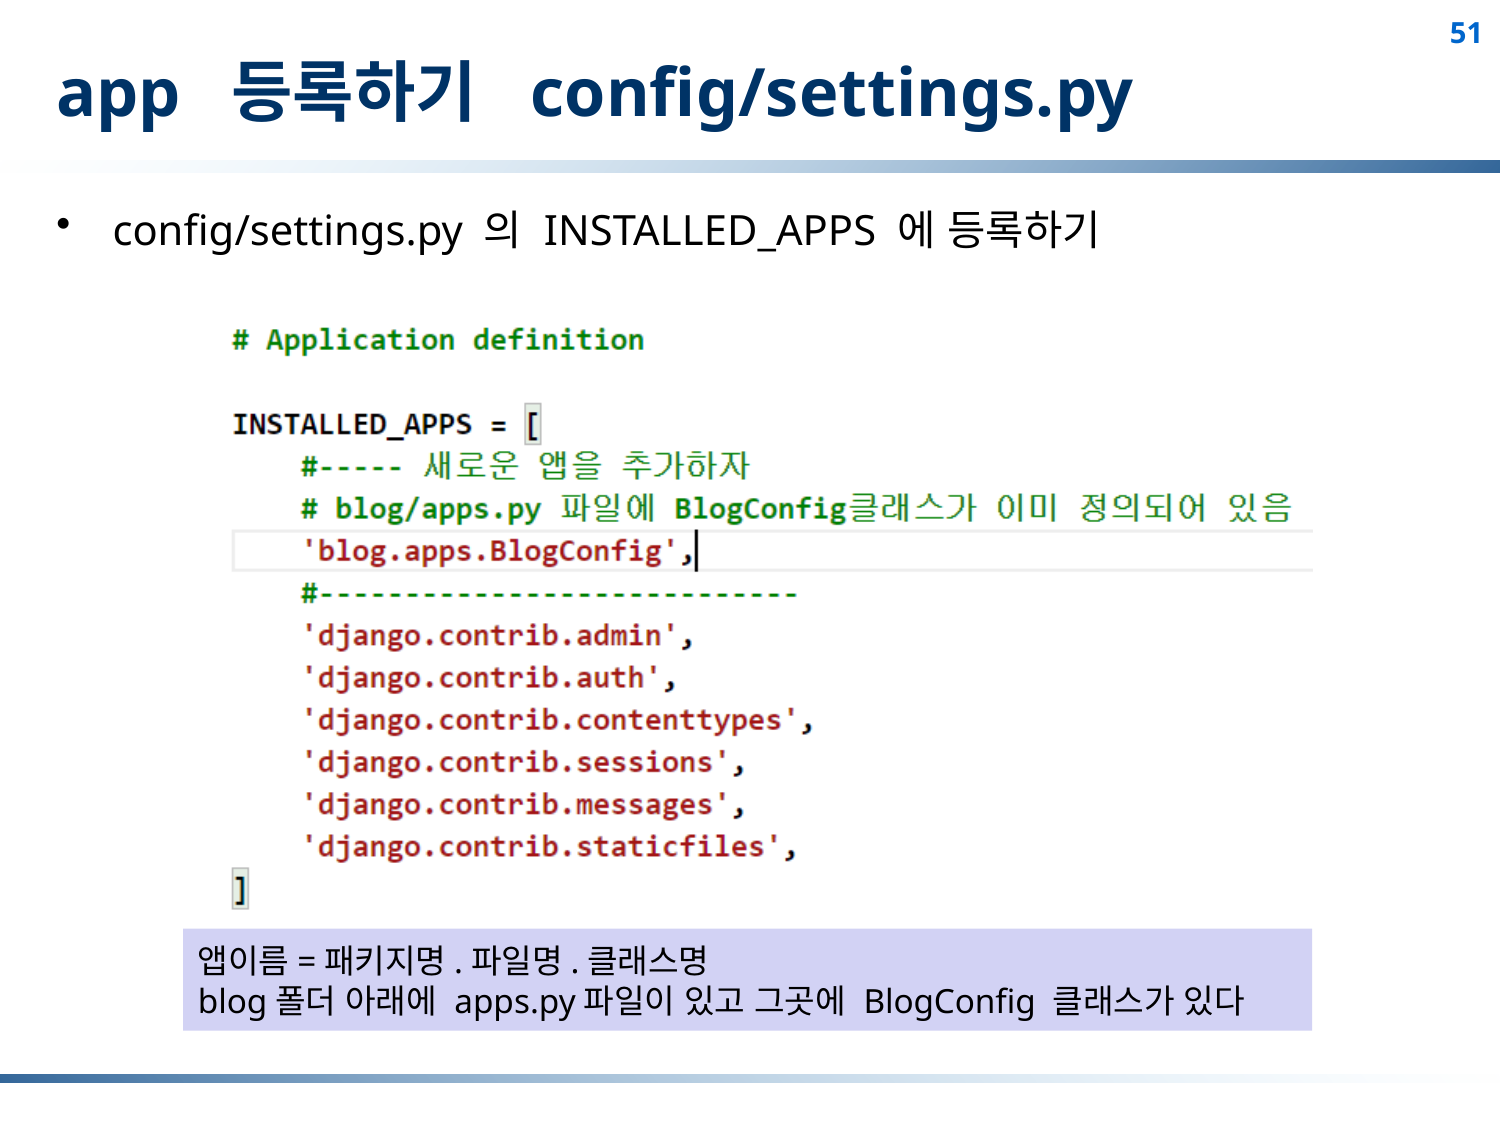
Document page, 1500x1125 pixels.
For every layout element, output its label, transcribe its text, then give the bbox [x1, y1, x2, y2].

text_box 앱이름=패키지명.파일명.클래스명 blog폴더 아래에 apps.py파일이 있고 그곳에 BlogConfig 클래스가 있다 [183, 928, 1313, 1031]
picture [218, 314, 1313, 913]
title app 등록하기 config/settings.py [41, 19, 1424, 161]
list config/settings.py 의 INSTALLED_APPS 에 등록하기 [41, 196, 1459, 1059]
